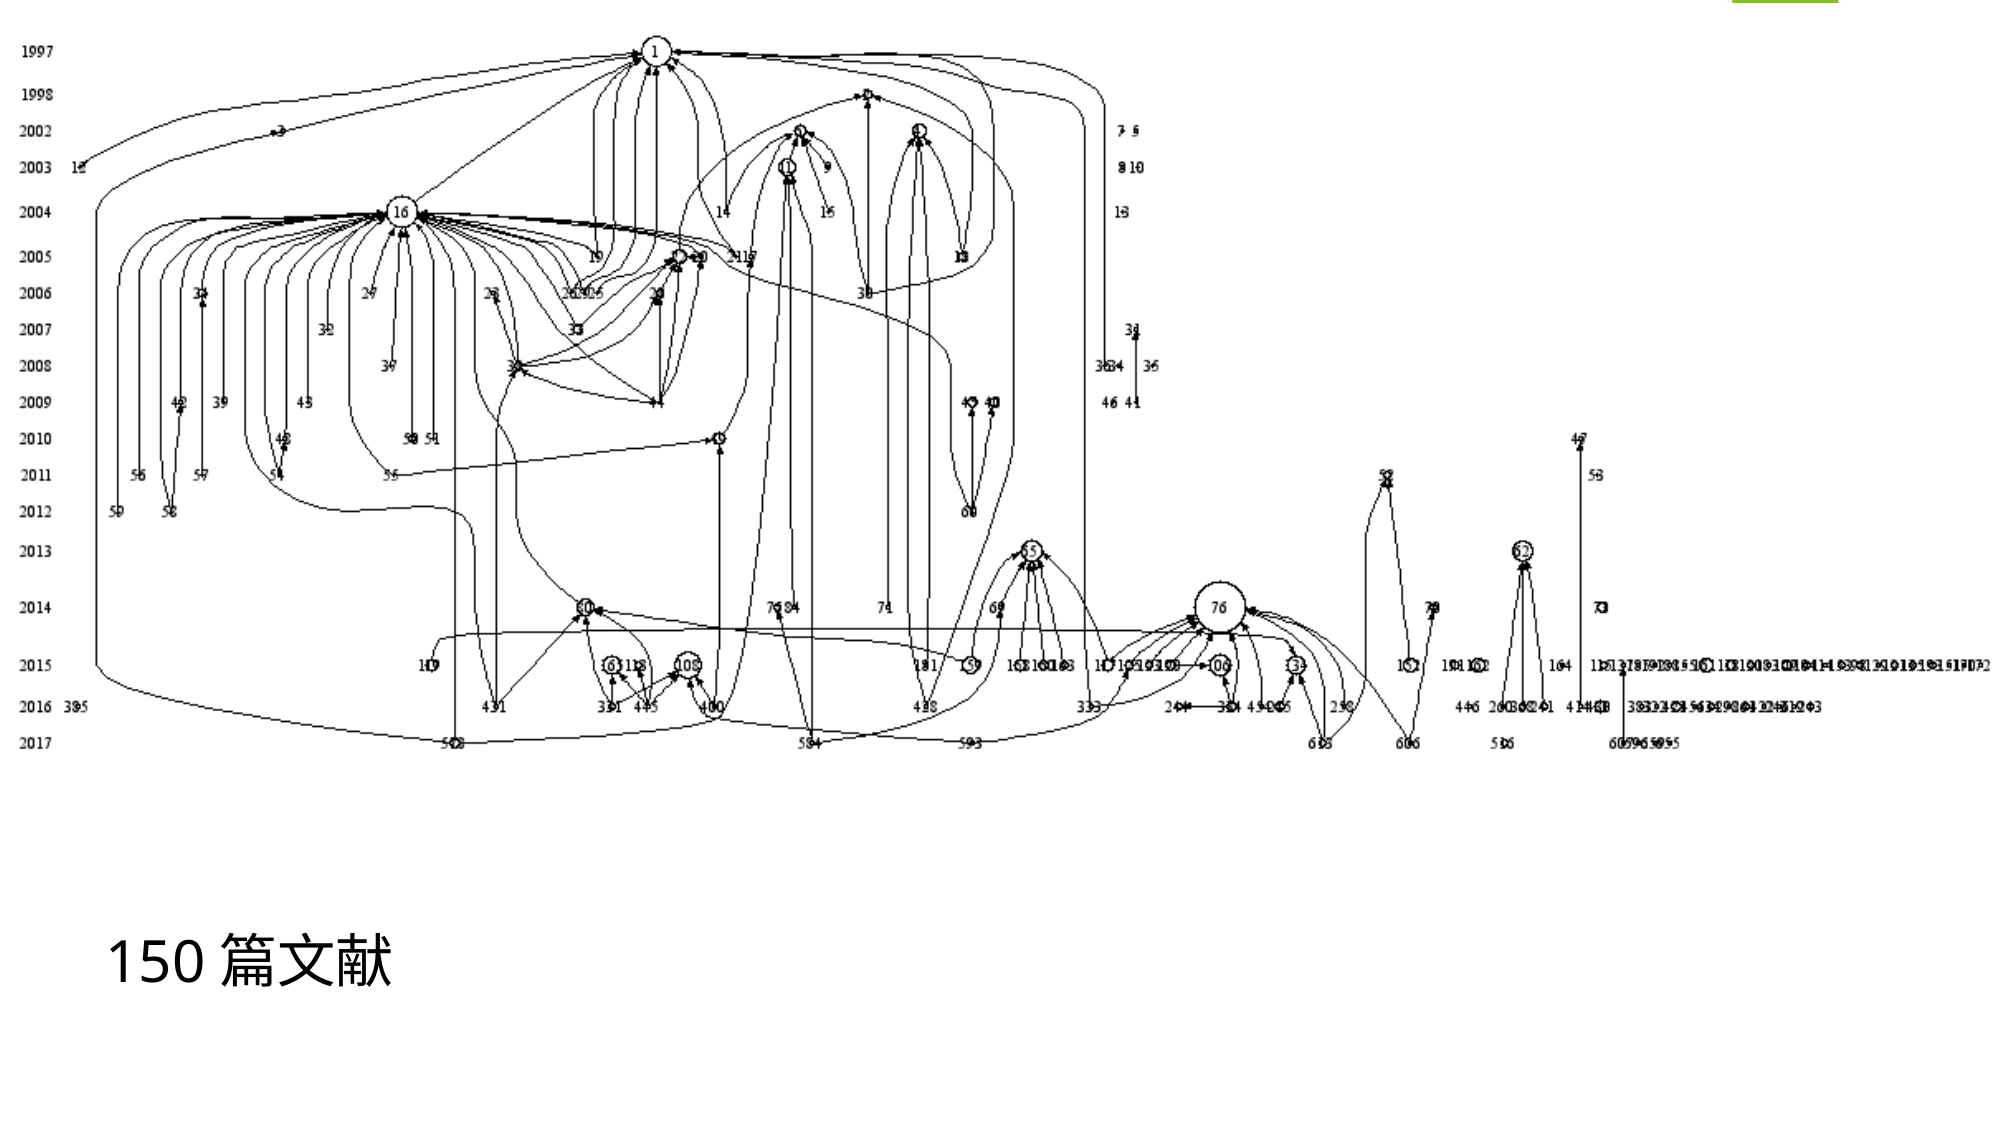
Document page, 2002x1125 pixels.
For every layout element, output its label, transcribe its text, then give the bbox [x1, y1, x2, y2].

text_box 150篇文献 [90, 916, 717, 1002]
picture [0, 3, 1996, 764]
